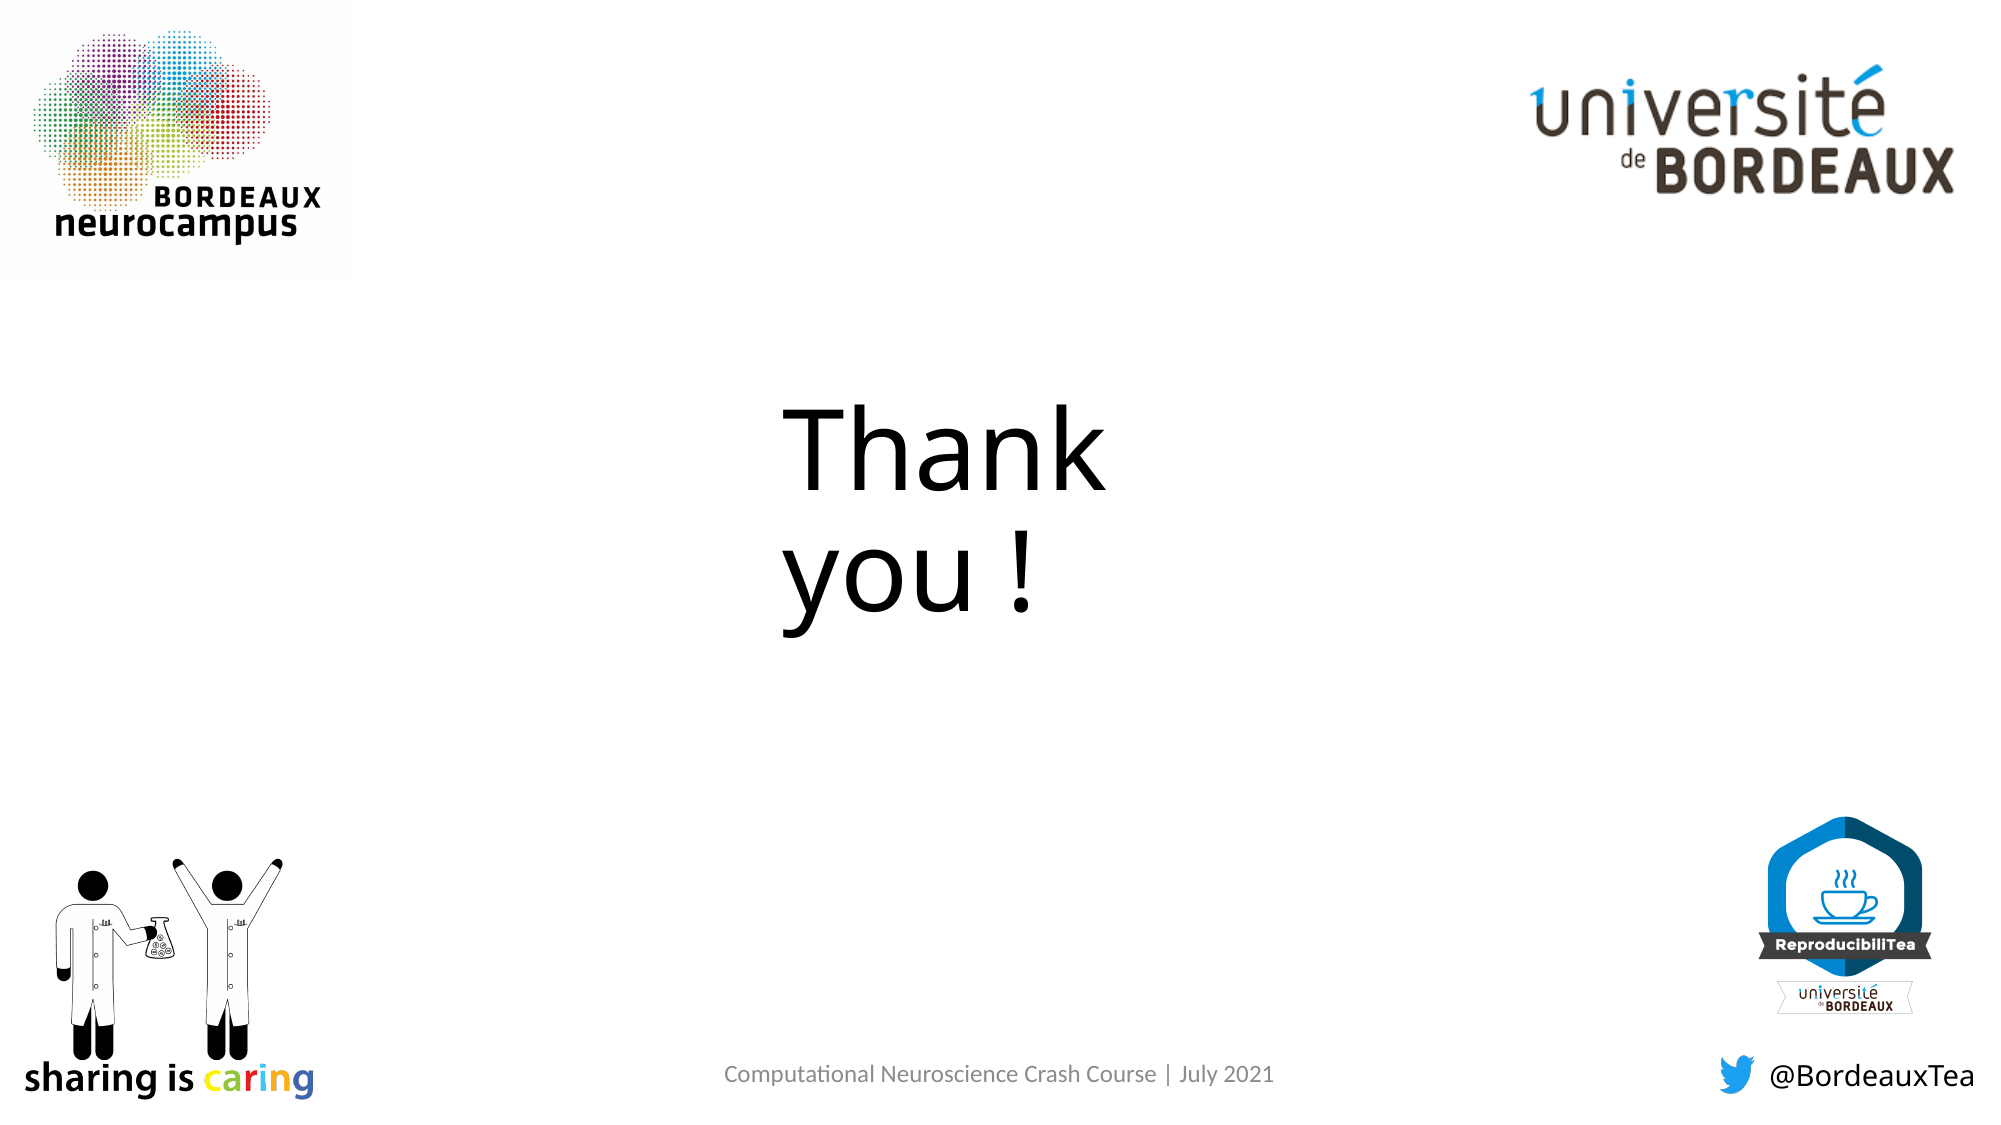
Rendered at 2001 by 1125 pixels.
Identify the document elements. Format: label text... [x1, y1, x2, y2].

picture [1491, 36, 2000, 240]
picture [24, 854, 314, 1103]
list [1716, 797, 1976, 1037]
footer Computational Neuroscience Crash Course | July 2021 [662, 1042, 1338, 1103]
picture [0, 0, 354, 277]
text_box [1709, 1037, 2000, 1119]
title Thank you ! [767, 383, 1396, 647]
